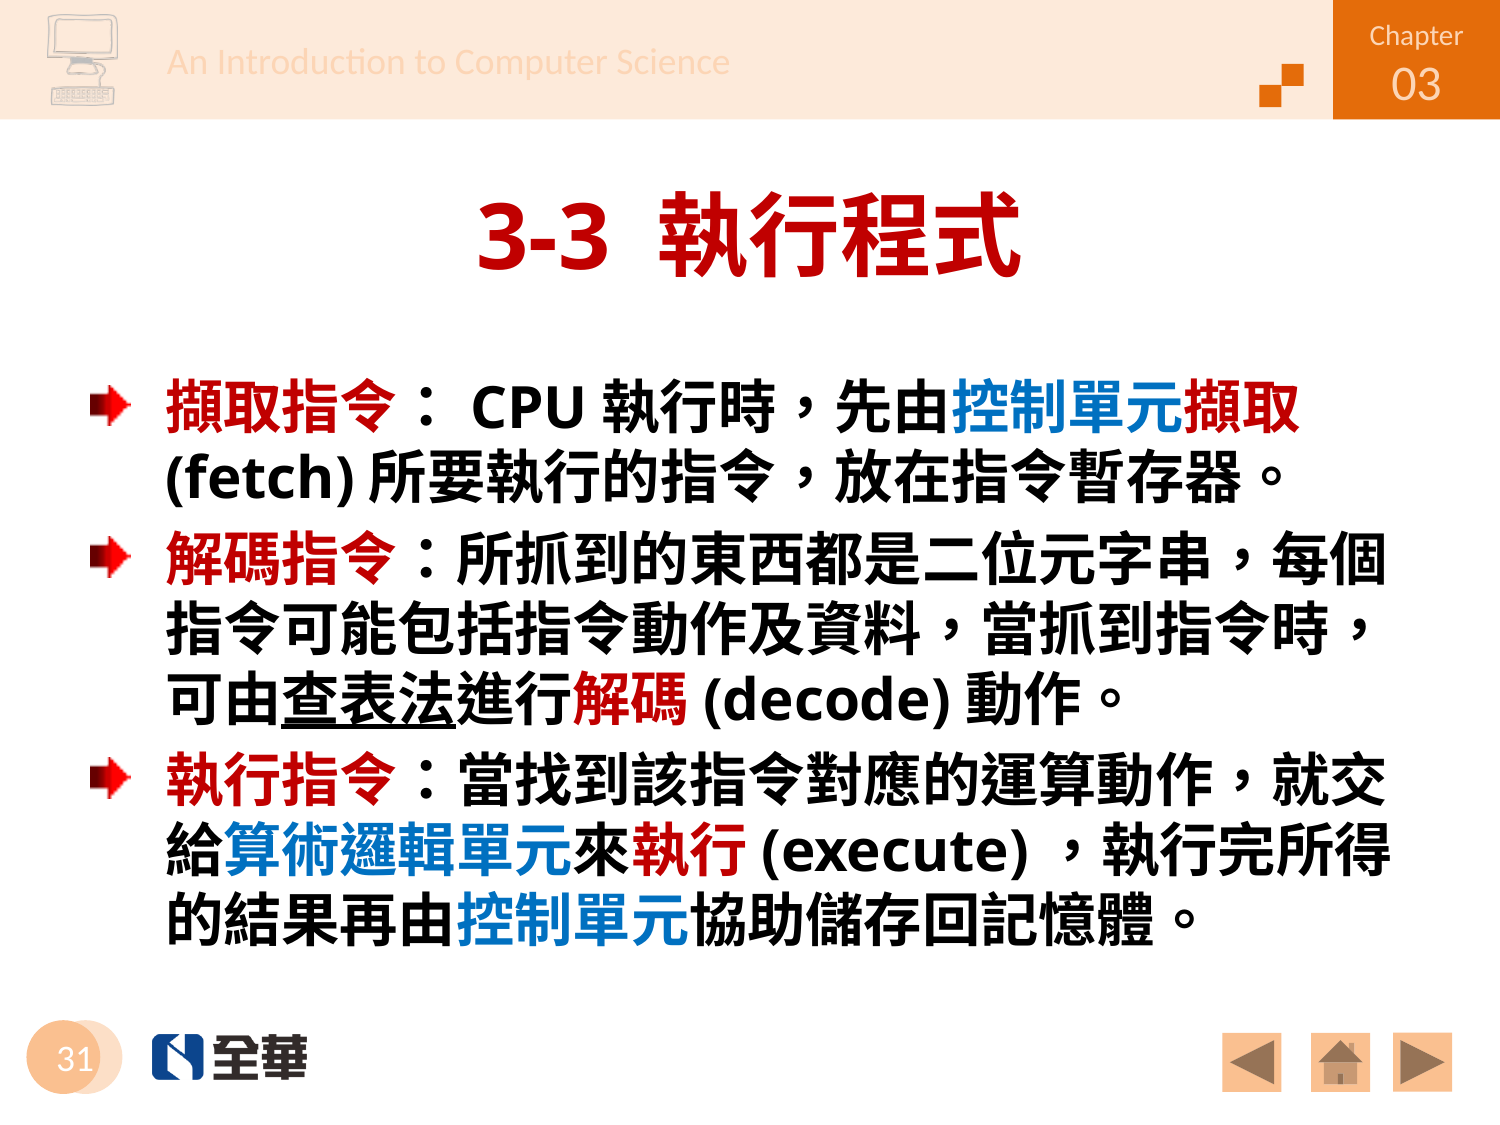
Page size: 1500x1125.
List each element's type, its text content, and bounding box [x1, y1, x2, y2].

list 擷取指令：CPU執行時，先由控制單元擷取(fetch)所要執行的指令，放在指令暫存器。 解碼指令：所抓到的東西都是二位元字串，每個指令可能包括指令動作及資料，當抓到指令時，可由查表法進行解碼(decode)動作。 執行指令：當找到該指令對應的運算動作，就交給算術邏輯單元來執行(execute)，執行完所得的結果再由控制單元協助儲存回記憶體。 [75, 363, 1425, 1005]
picture [90, 385, 131, 426]
picture [47, 14, 118, 106]
picture [152, 1034, 307, 1080]
picture [90, 757, 131, 799]
title 3-3 執行程式 [75, 138, 1425, 327]
picture [90, 536, 131, 578]
